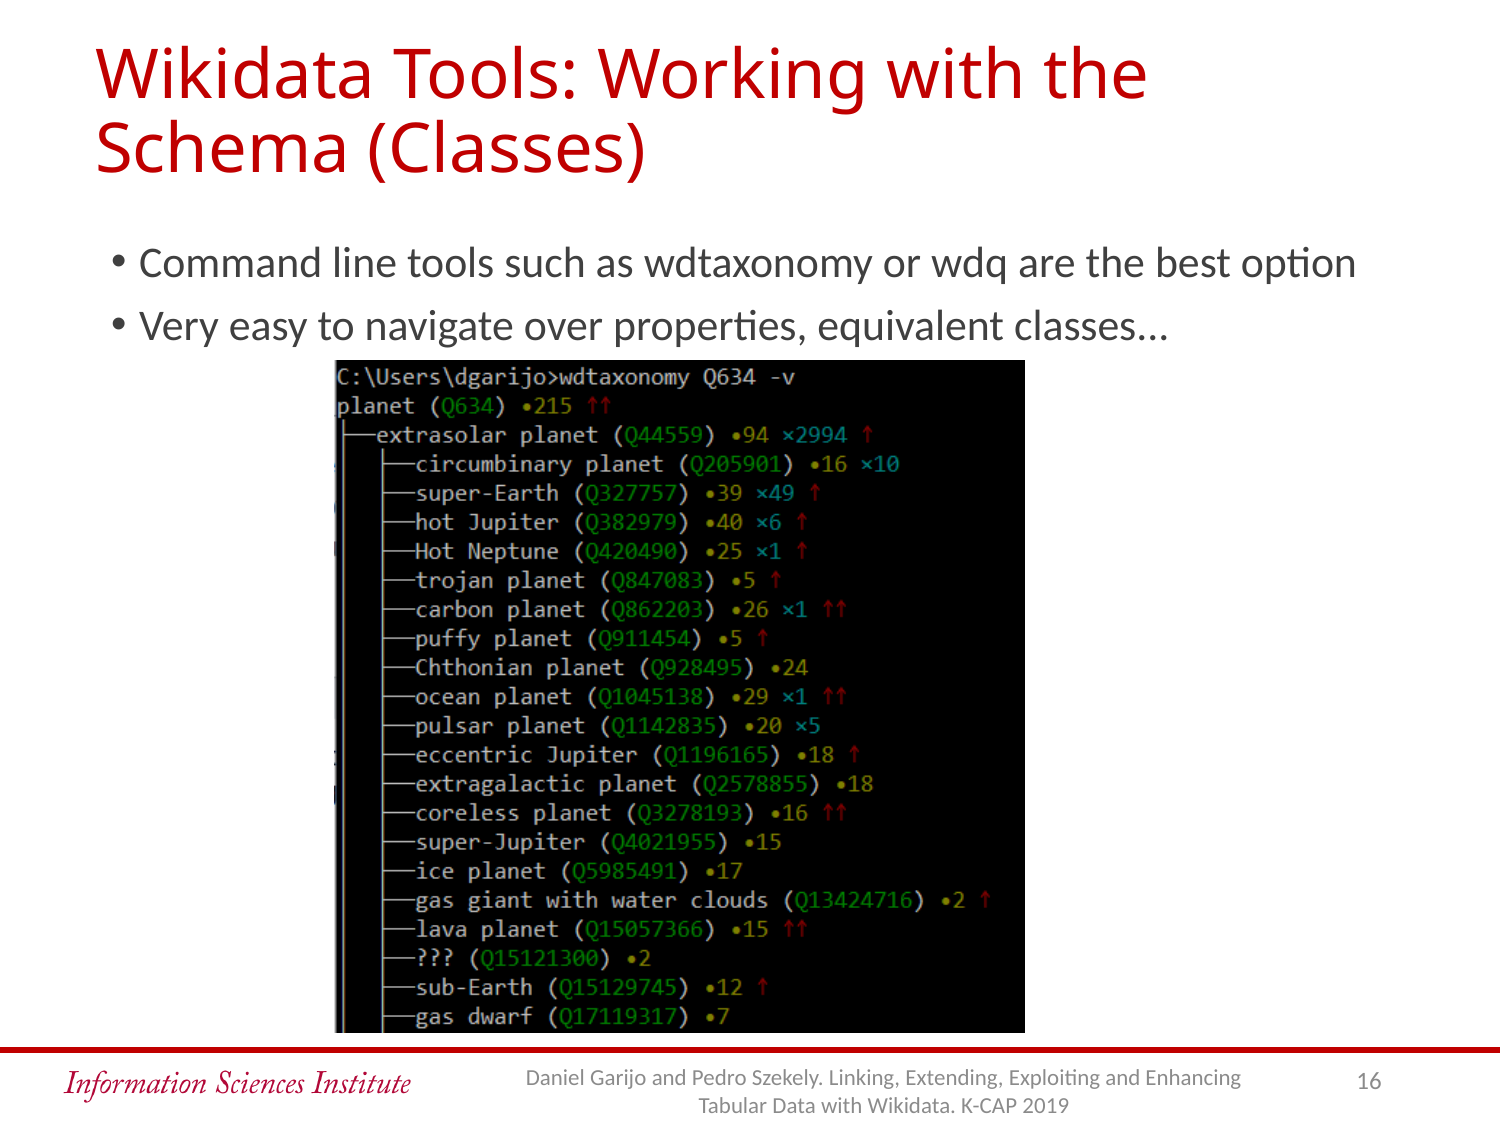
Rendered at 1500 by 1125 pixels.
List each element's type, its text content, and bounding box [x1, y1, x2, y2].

picture [334, 360, 1025, 1033]
title Wikidata Tools: Working with the Schema (Classes) [80, 4, 1416, 222]
footer Daniel Garijo and Pedro Szekely. Linking, Extending, Exploiting and Enhancing Tabular Data with Wikidata. K-CAP 2019 [484, 1060, 1285, 1121]
list Command line tools such as wdtaxonomy or wdq are the best option Very easy to navigate over properties, equivalent classes... [95, 232, 1432, 313]
picture [63, 1070, 411, 1103]
slide_number 16 [1059, 1049, 1397, 1110]
